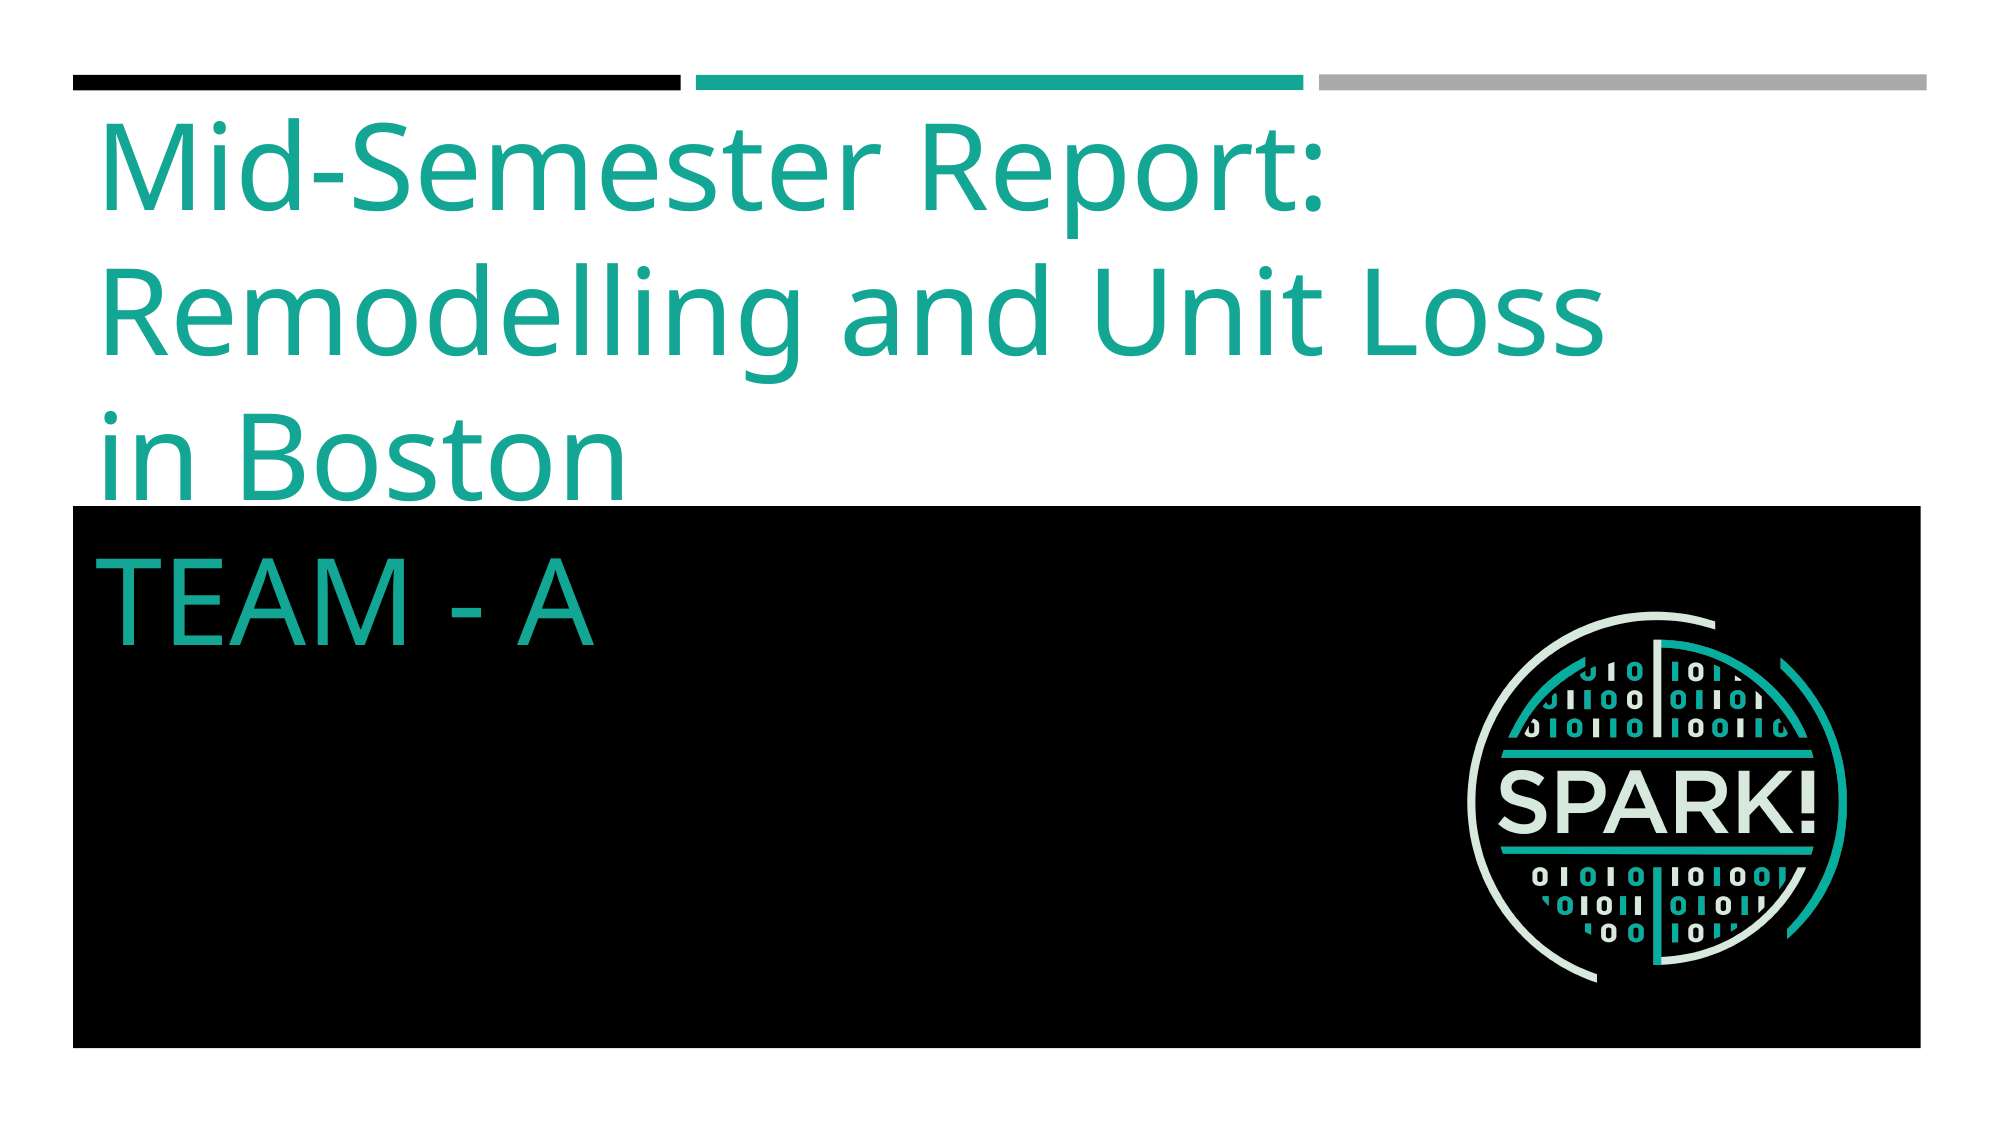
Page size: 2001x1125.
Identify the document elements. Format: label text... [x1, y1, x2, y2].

picture [1463, 607, 1851, 988]
text_box Mid-Semester Report: Remodelling and Unit Loss in Boston TEAM - A [80, 82, 1726, 506]
